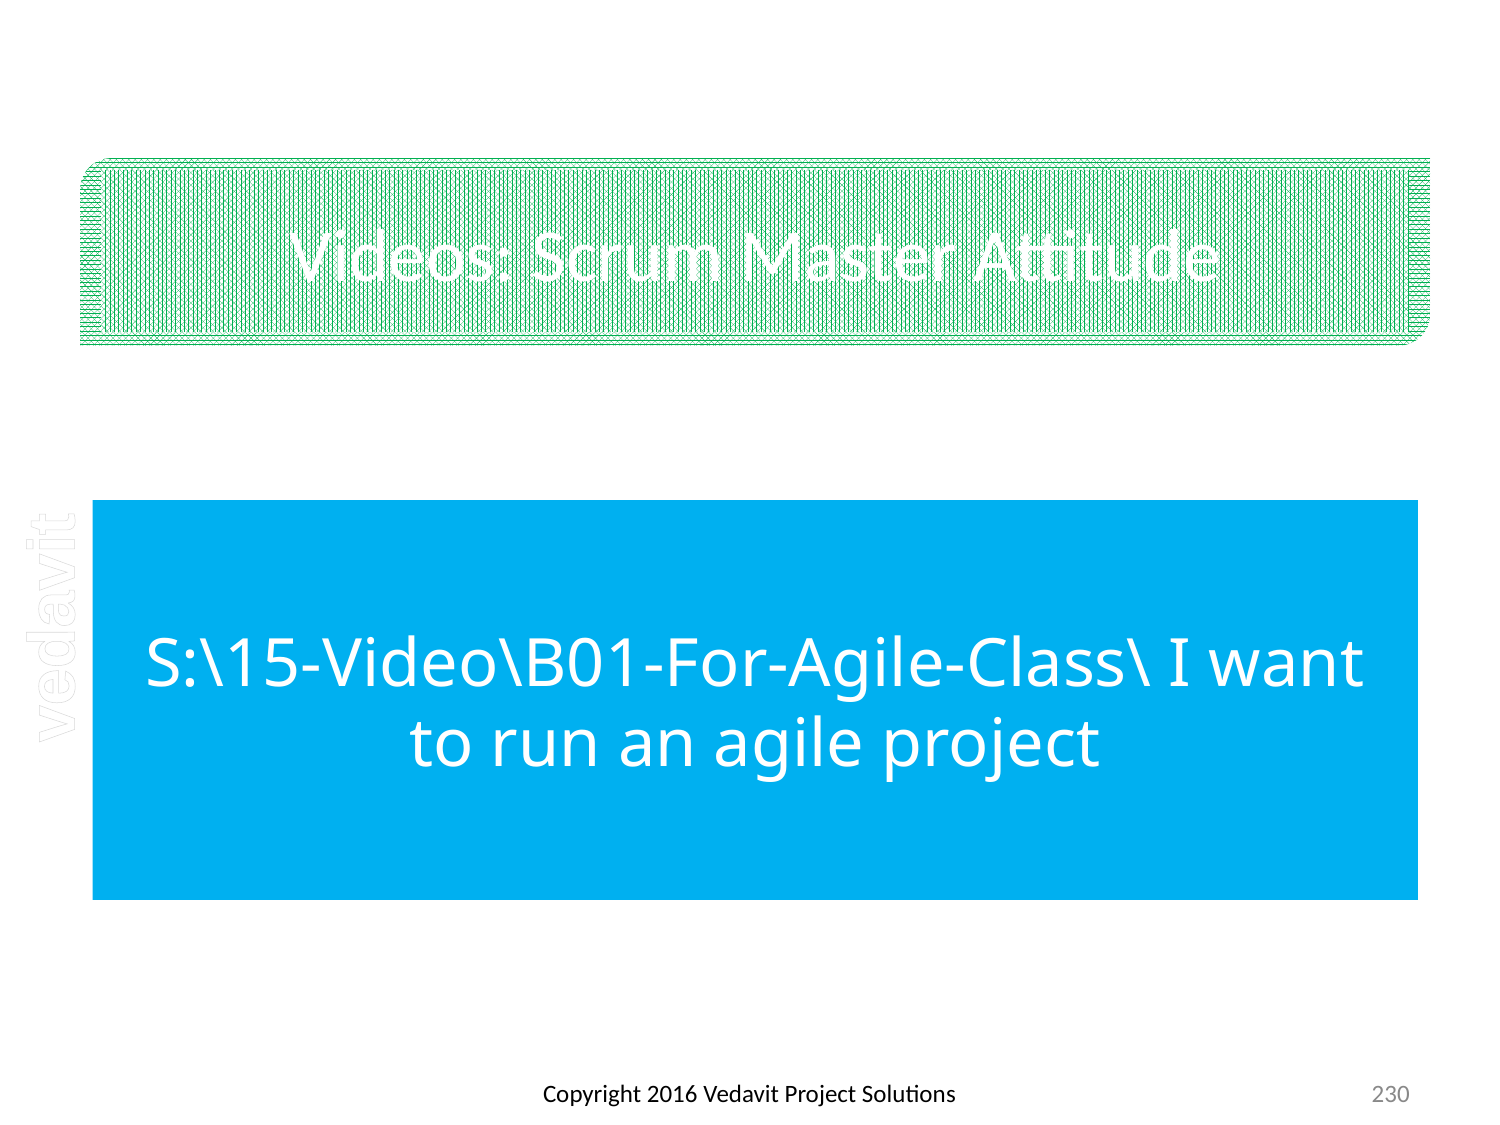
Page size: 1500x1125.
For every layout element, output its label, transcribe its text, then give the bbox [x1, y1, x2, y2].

title Videos: Scrum Master Attitude [101, 169, 1410, 333]
list S:\15-Video\B01-For-Agile-Class\ I want to run an agile project [92, 500, 1418, 900]
slide_number 230 [1074, 1062, 1425, 1123]
footer Copyright 2016 Vedavit Project Solutions [512, 1062, 988, 1123]
